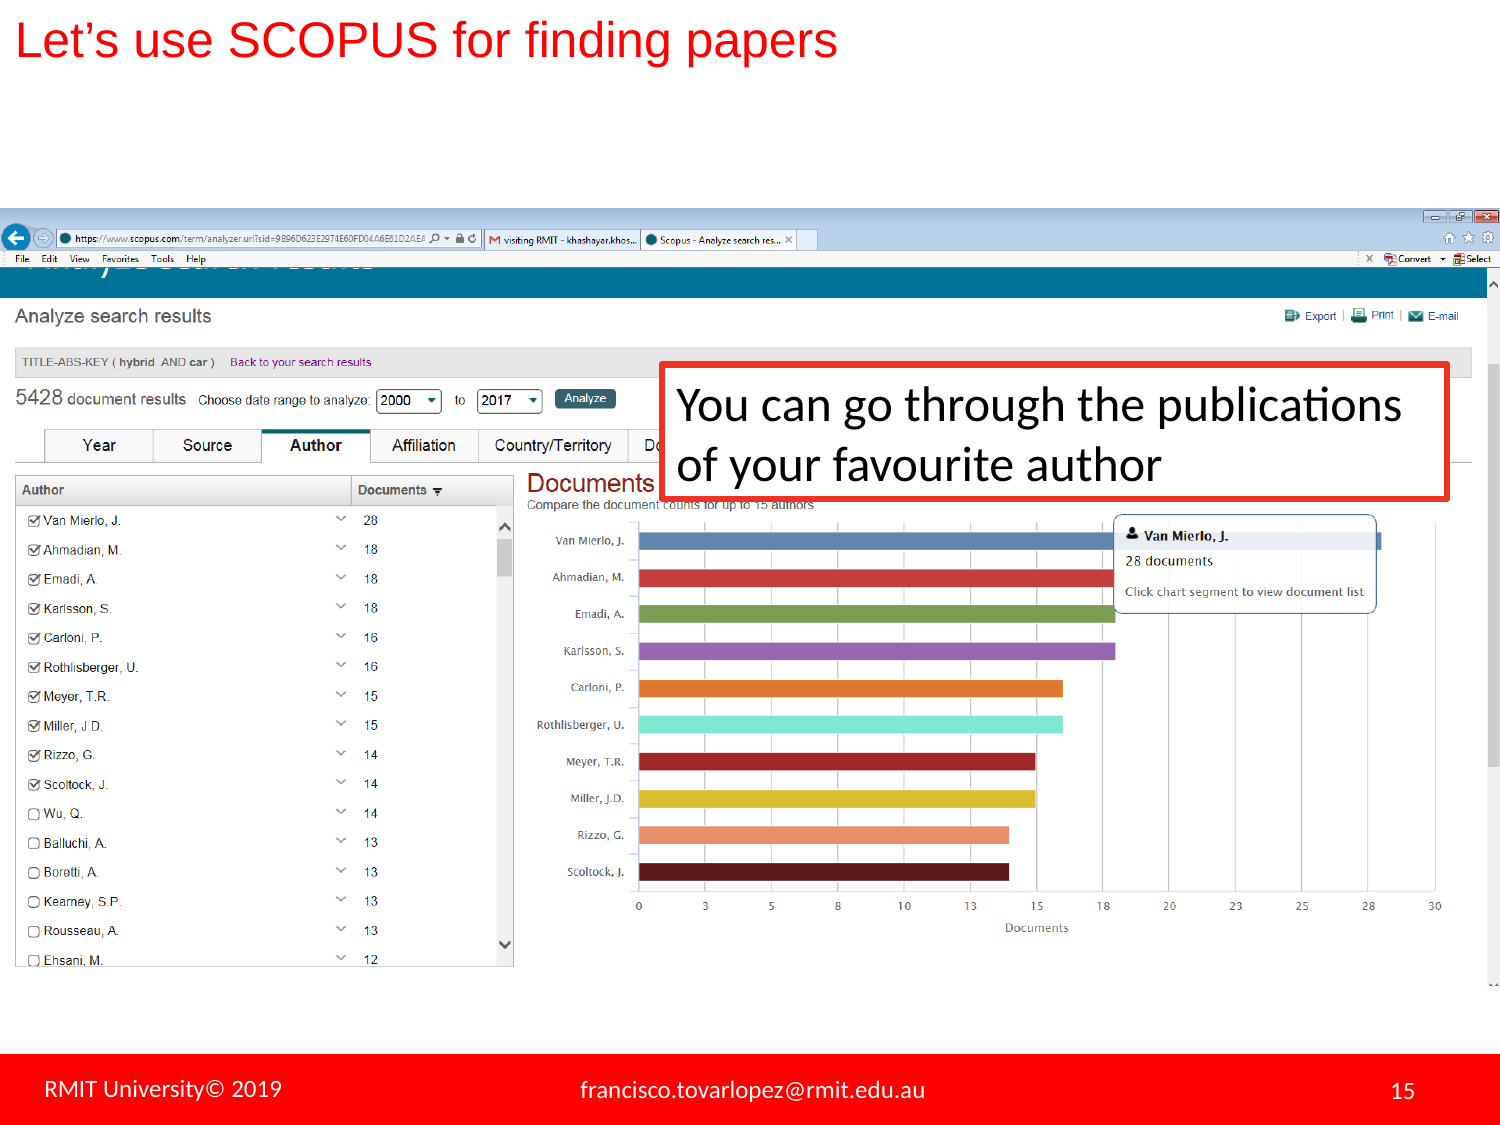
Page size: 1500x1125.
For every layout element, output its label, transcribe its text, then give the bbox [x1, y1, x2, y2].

text_box Let’s use SCOPUS for finding papers [0, 0, 951, 75]
text_box [0, 1052, 1500, 1125]
text_box RMIT University© 2019 [29, 1069, 380, 1106]
picture [0, 207, 1500, 986]
slide_number 15 [1080, 1071, 1431, 1108]
text_box francisco.tovarlopez@rmit.edu.au [439, 1071, 1068, 1107]
